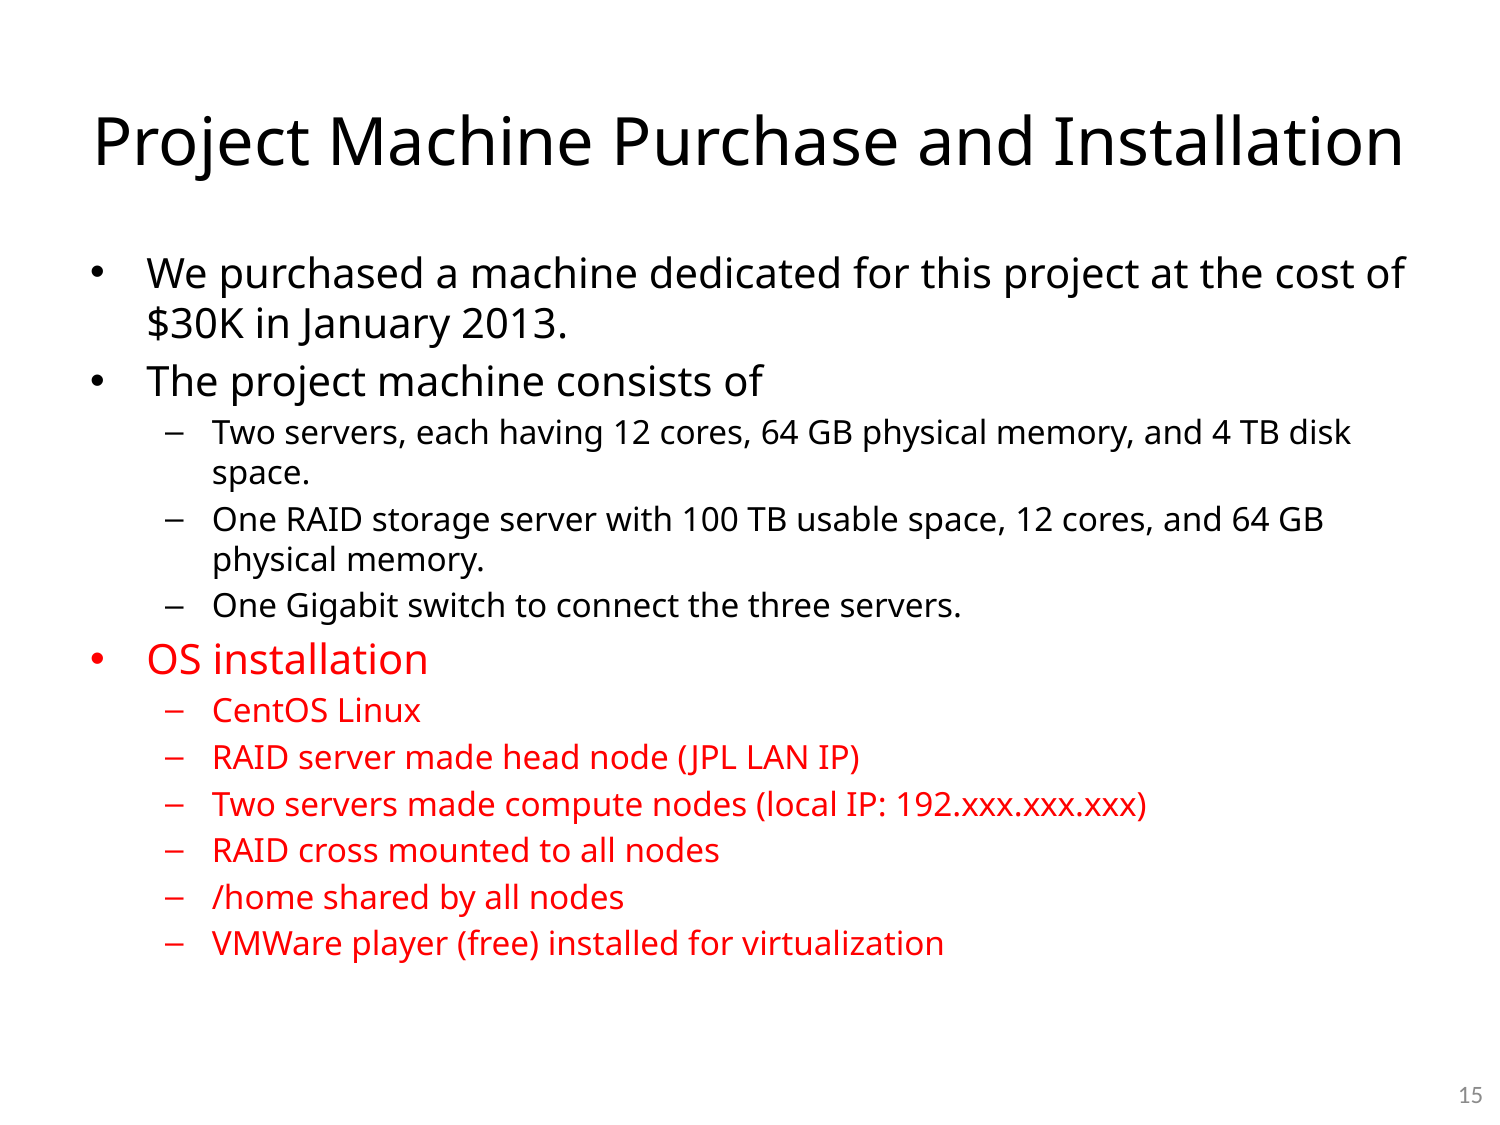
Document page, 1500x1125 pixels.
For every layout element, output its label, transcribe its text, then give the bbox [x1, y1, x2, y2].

slide_number 14 [1148, 1063, 1499, 1124]
list We purchased a machine dedicated for this project at the cost of $30K in January 2013. The project machine consists of Two servers, each having 12 cores, 64 GB physical memory, and 4 TB disk space. One RAID storage server with 100 TB usable space, 12 cores, and 64 GB physical memory. One Gigabit switch to connect the three servers. OS installation CentOS Linux RAID server made head node (JPL LAN IP) Two servers made compute nodes (local IP: 192.xxx.xxx.xxx) RAID cross mounted to all nodes /home shared by all nodes VMWare player (free) installed for virtualization [75, 238, 1425, 1025]
title Project Machine Purchase and Installation [75, 45, 1425, 233]
